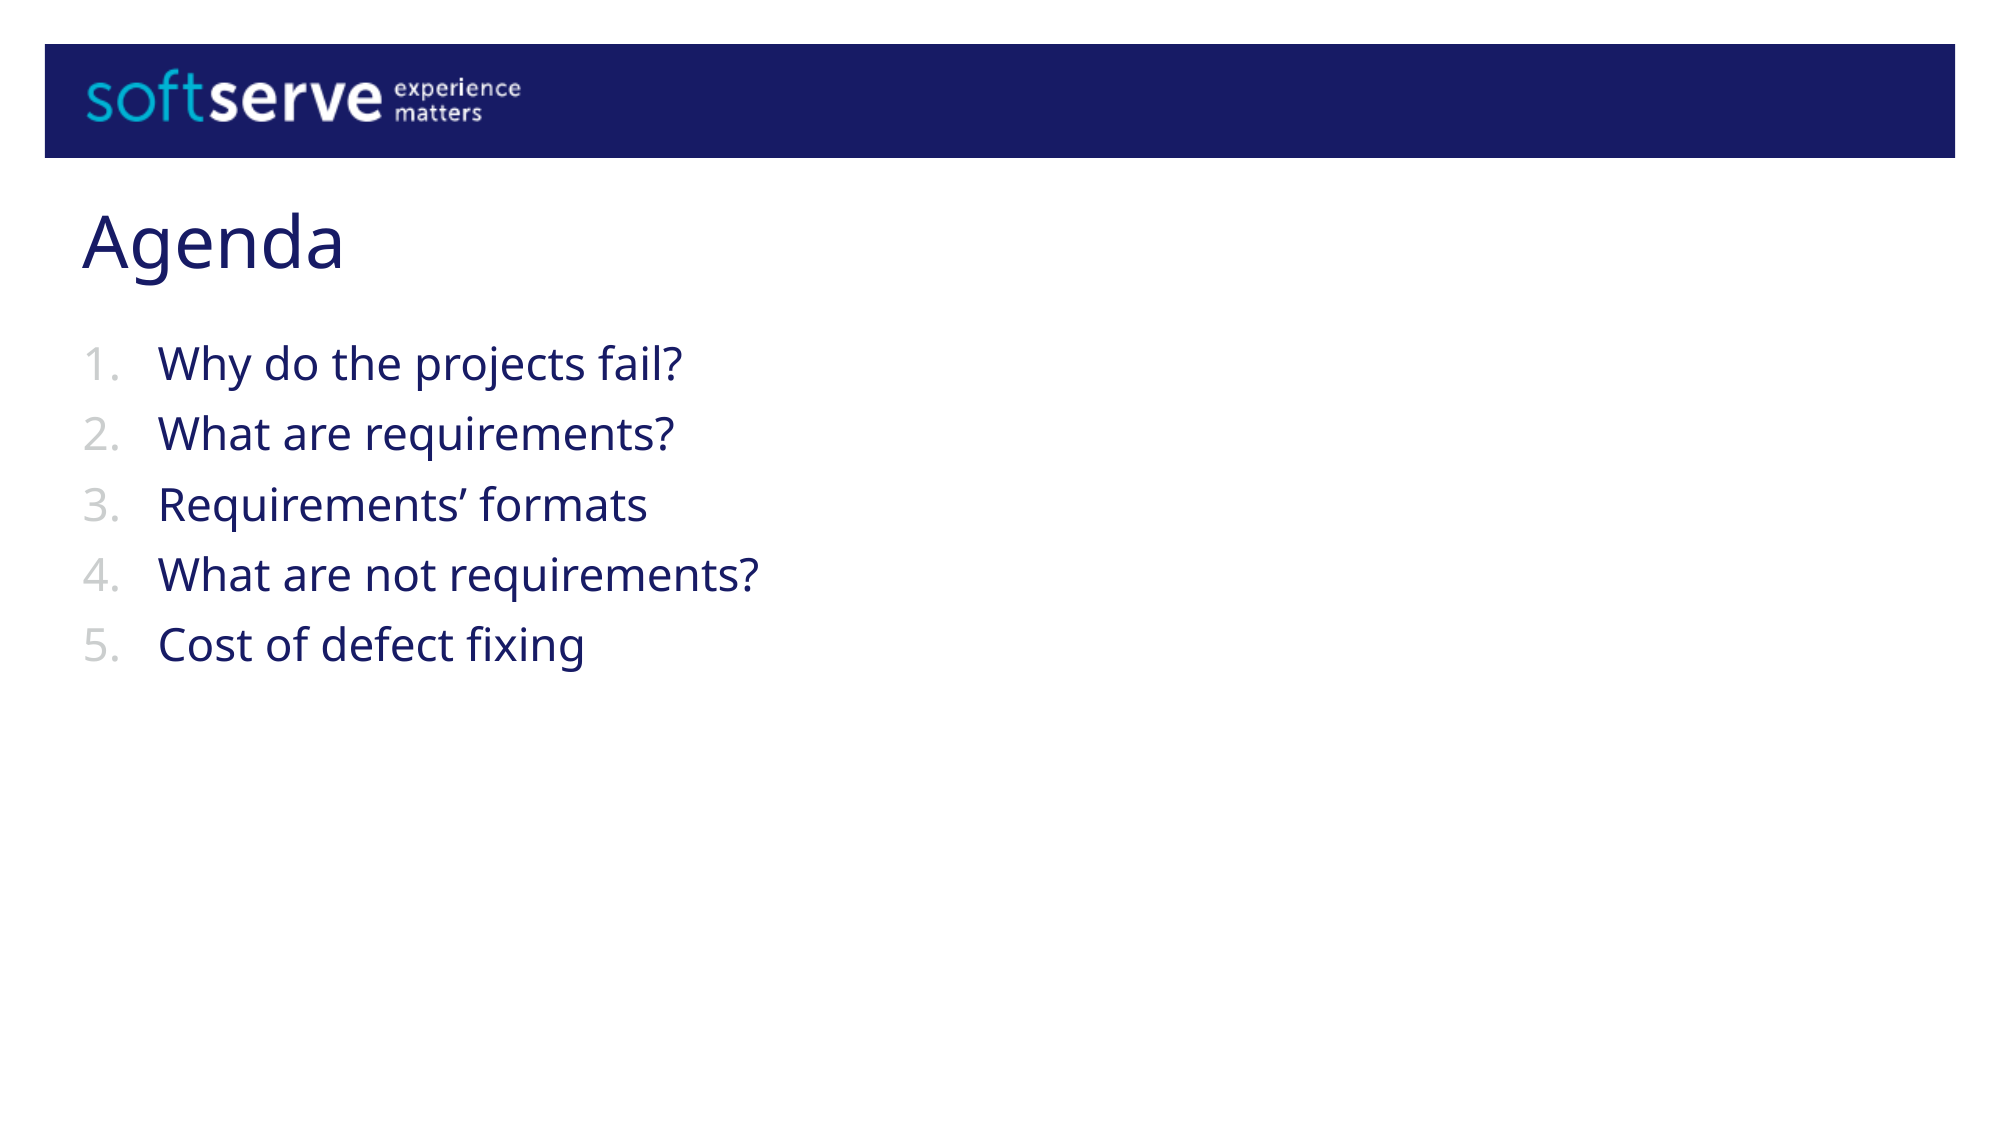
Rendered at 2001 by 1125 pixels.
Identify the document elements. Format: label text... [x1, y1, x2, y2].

list Why do the projects fail? What are requirements? Requirements’ formats What are not requirements? Cost of defect fixing [67, 333, 1957, 1083]
title Agenda [67, 202, 1931, 289]
